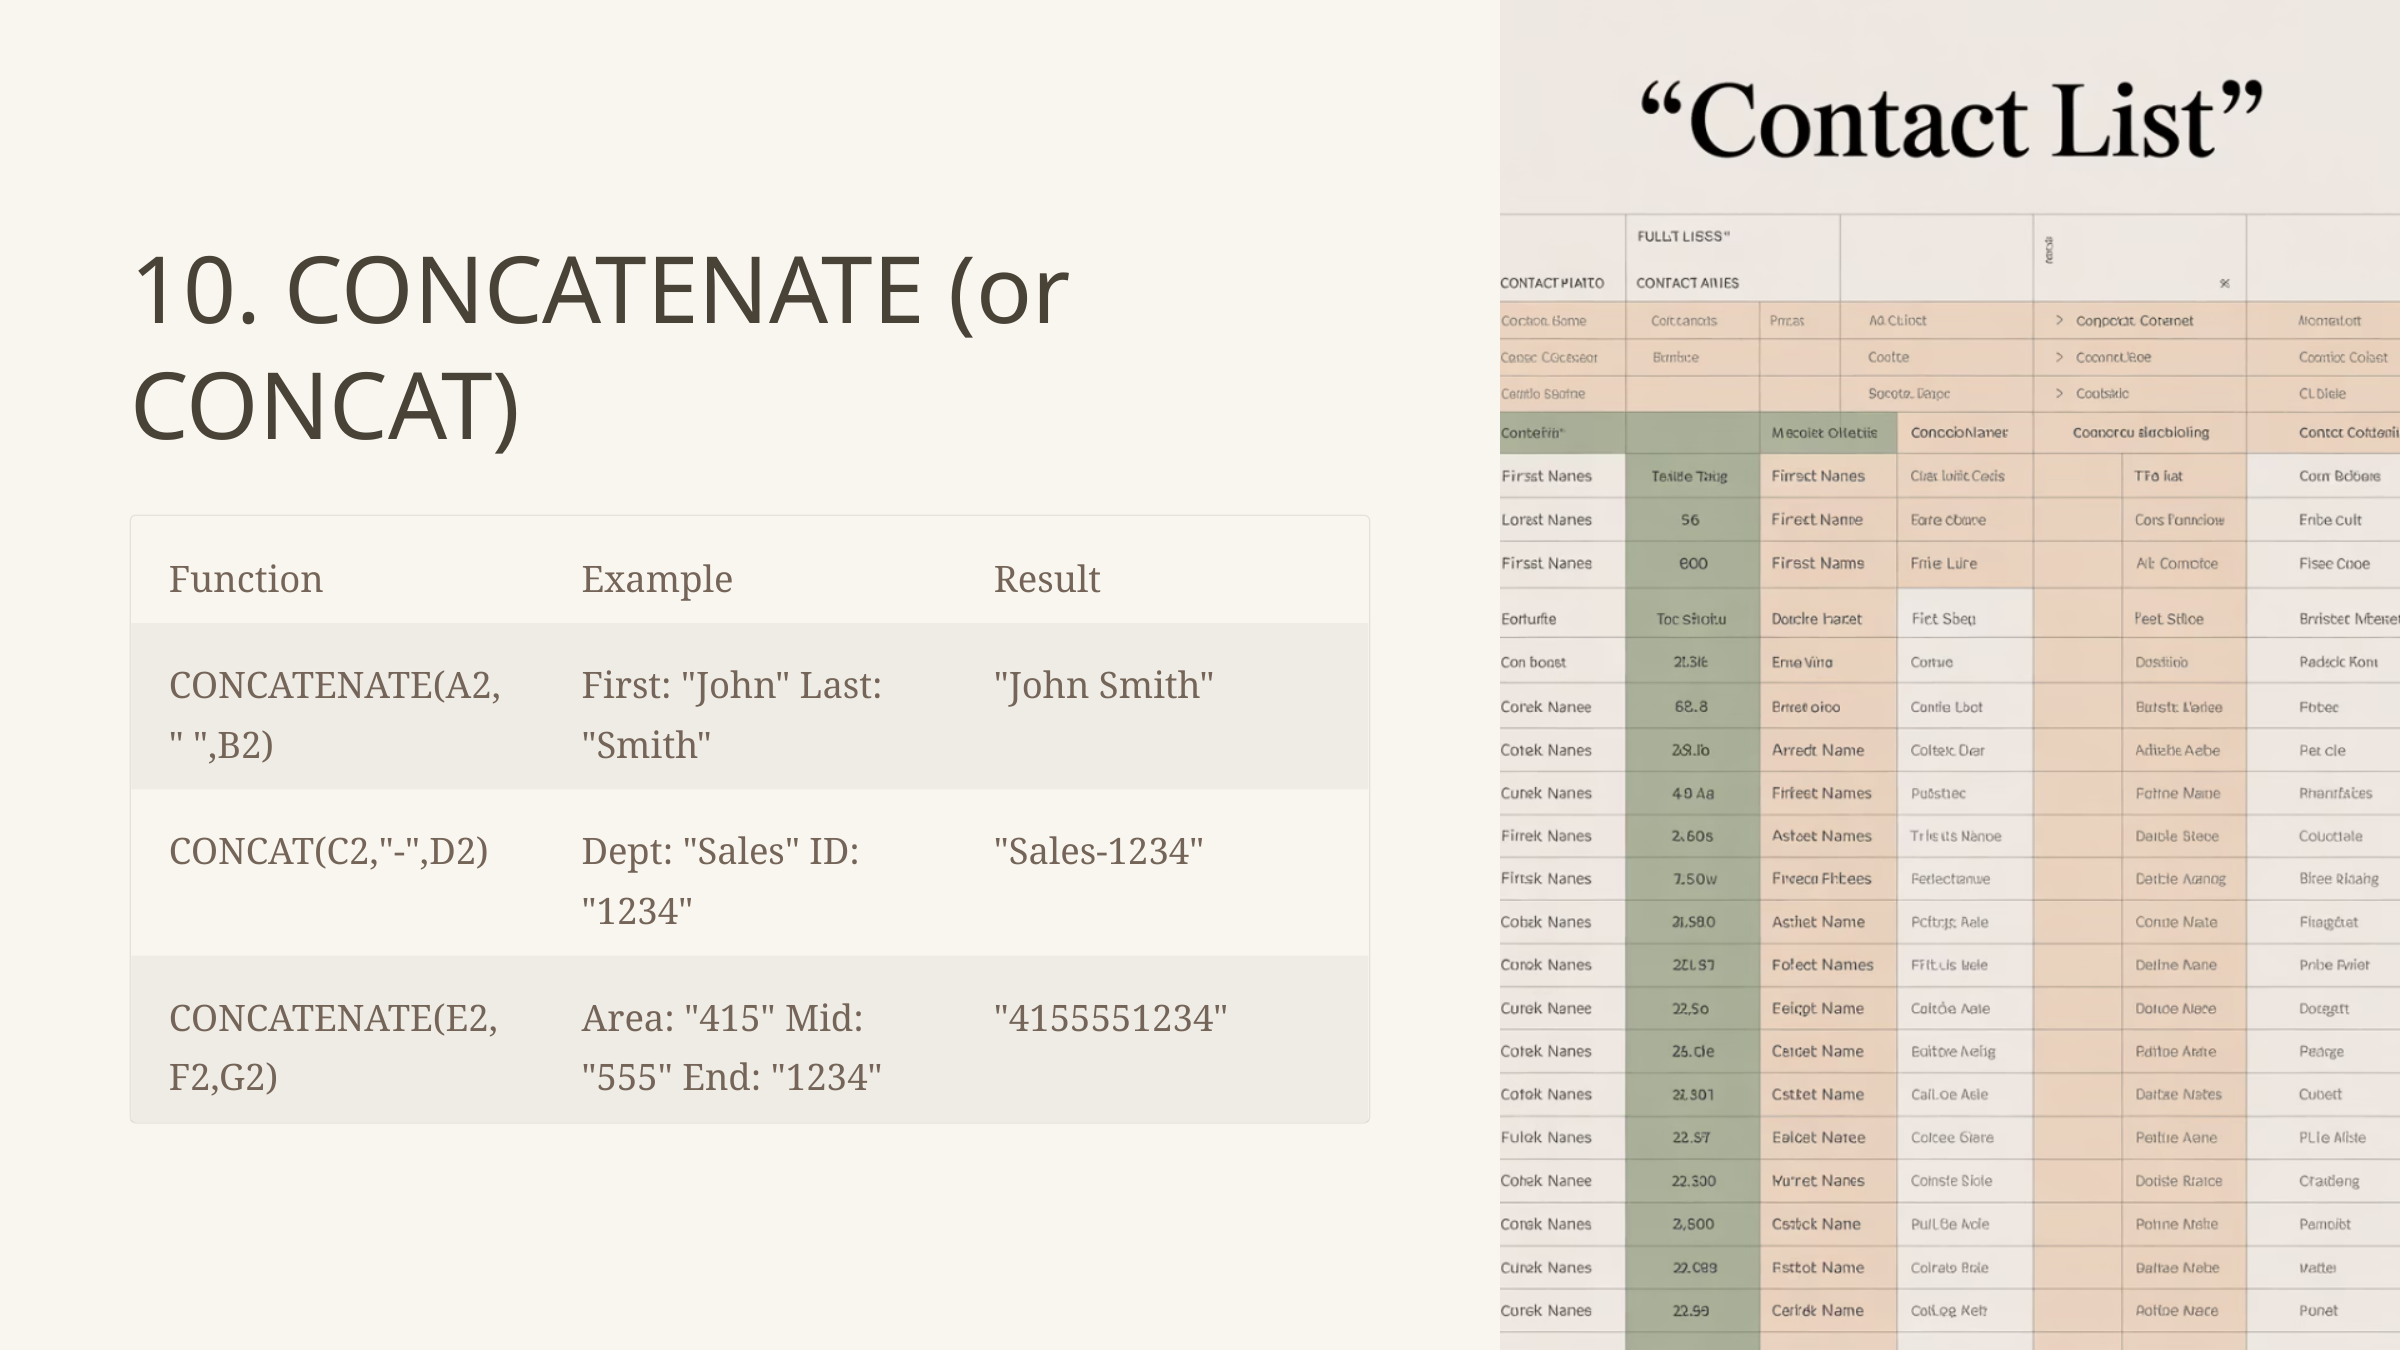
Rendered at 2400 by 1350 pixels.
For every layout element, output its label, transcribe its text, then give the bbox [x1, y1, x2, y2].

text_box First: "John" Last: "Smith" [581, 646, 919, 766]
text_box "Sales-1234" [993, 812, 1332, 873]
text_box [131, 516, 1369, 623]
text_box Dept: "Sales" ID: "1234" [581, 812, 919, 932]
text_box "4155551234" [993, 979, 1332, 1039]
text_box CONCATENATE(A2," ",B2) [168, 646, 506, 766]
text_box Function [168, 539, 506, 600]
text_box 10. CONCATENATE (or CONCAT) [130, 226, 1370, 460]
text_box CONCATENATE(E2,F2,G2) [168, 979, 506, 1099]
text_box [131, 623, 1369, 789]
text_box [131, 789, 1369, 955]
text_box CONCAT(C2,"-",D2) [168, 812, 506, 932]
text_box Area: "415" Mid: "555" End: "1234" [581, 979, 919, 1099]
text_box "John Smith" [993, 646, 1332, 707]
text_box [131, 955, 1369, 1122]
text_box Result [993, 539, 1332, 600]
text_box Example [581, 539, 919, 600]
picture [1499, 0, 2400, 1350]
